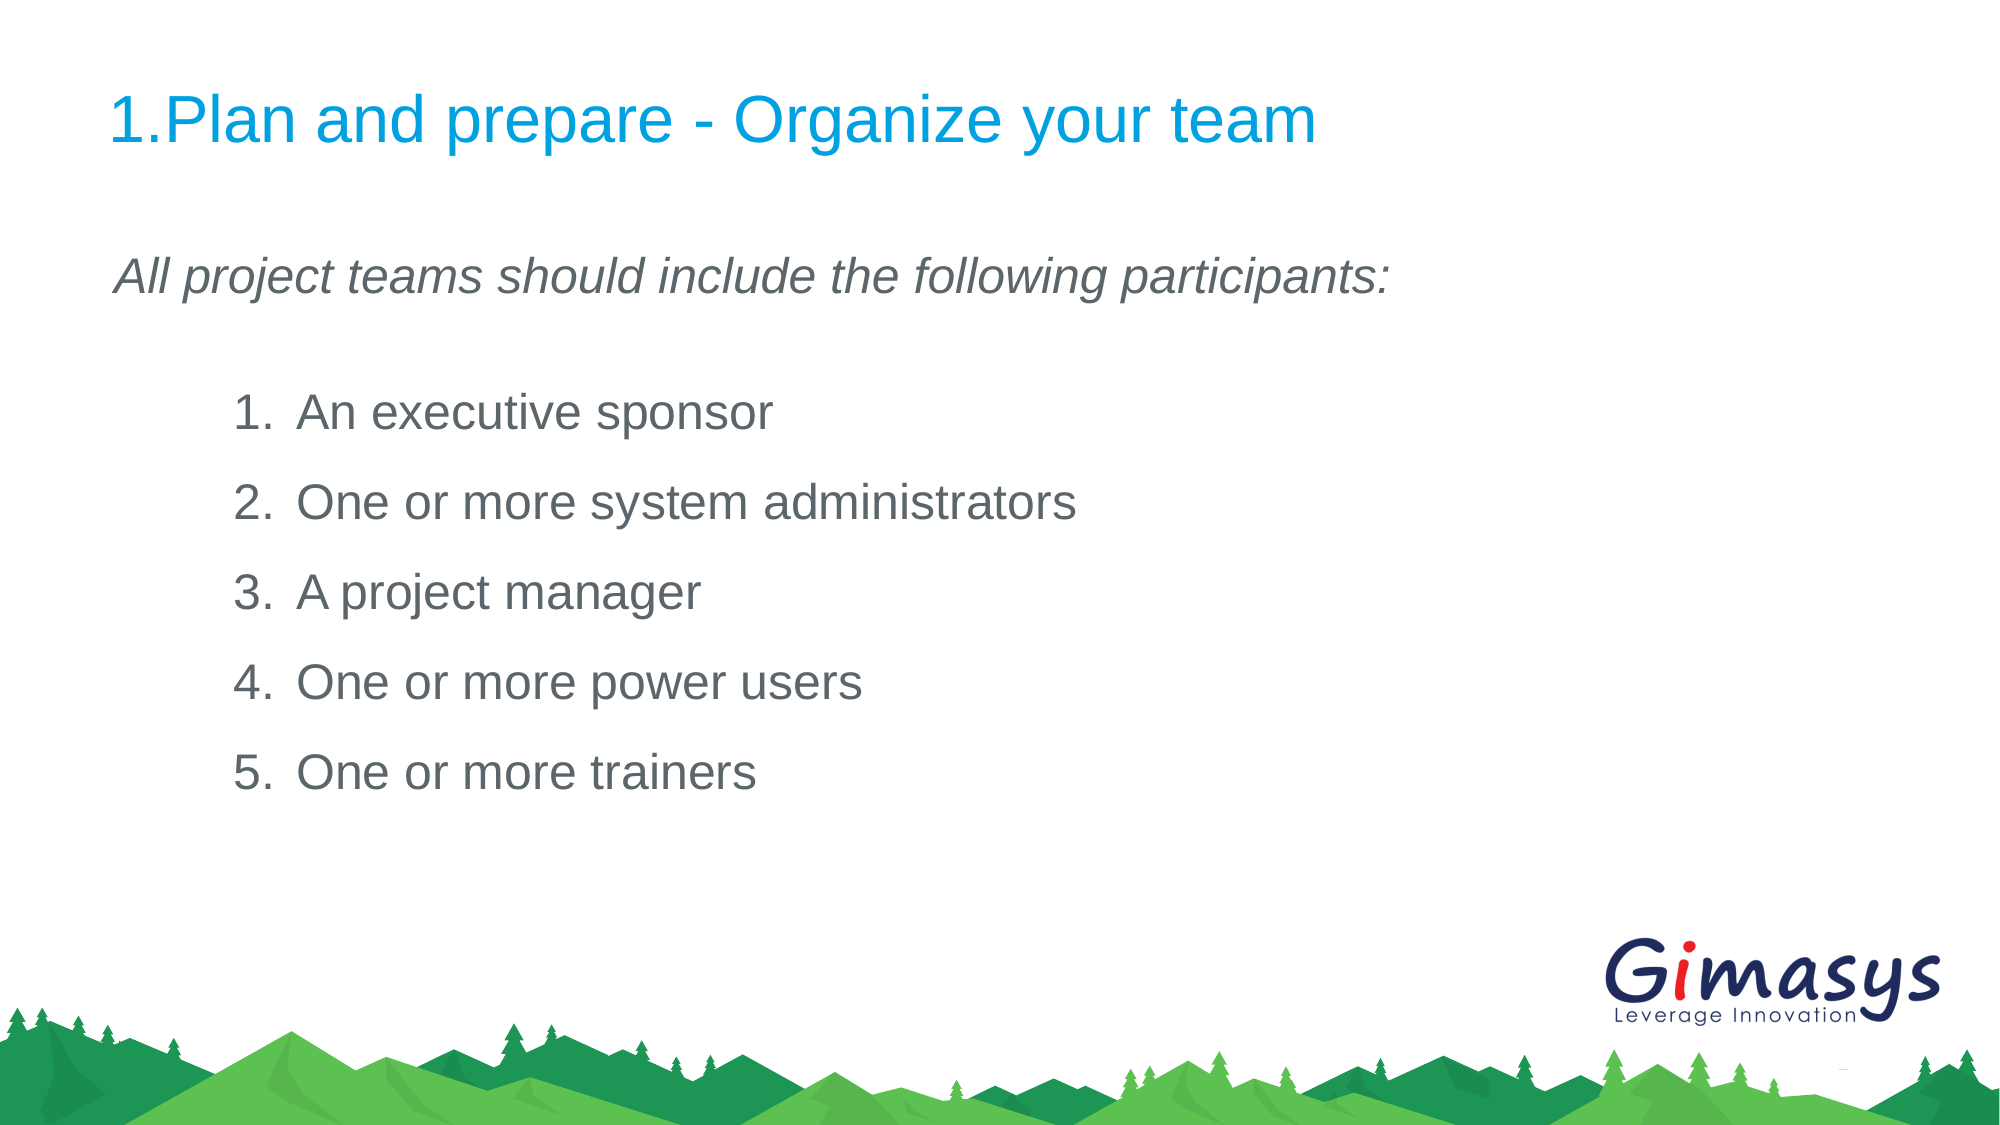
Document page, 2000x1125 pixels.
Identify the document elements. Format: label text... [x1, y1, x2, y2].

picture [1586, 917, 1960, 1038]
title 1.Plan and prepare - Organize your team [93, 10, 1906, 173]
text_box All project teams should include the following participants: [99, 185, 1658, 333]
text_box An executive sponsor One or more system administrators A project manager One or more power users One or more trainers [206, 333, 1353, 928]
